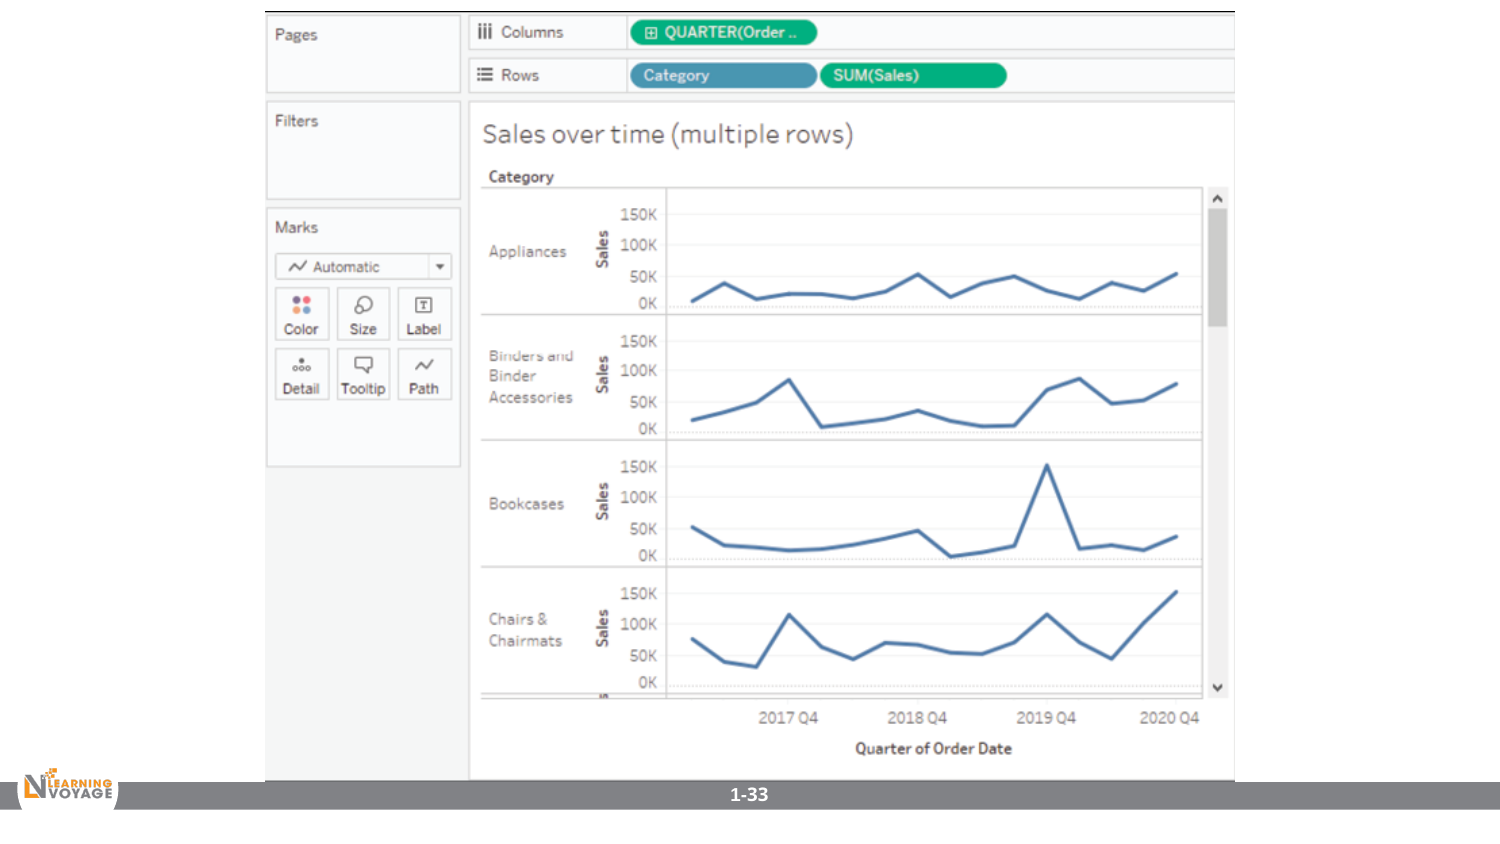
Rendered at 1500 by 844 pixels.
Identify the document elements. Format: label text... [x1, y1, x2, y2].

picture [265, 11, 1235, 782]
picture [0, 706, 144, 844]
slide_number 1-33 [692, 782, 784, 821]
